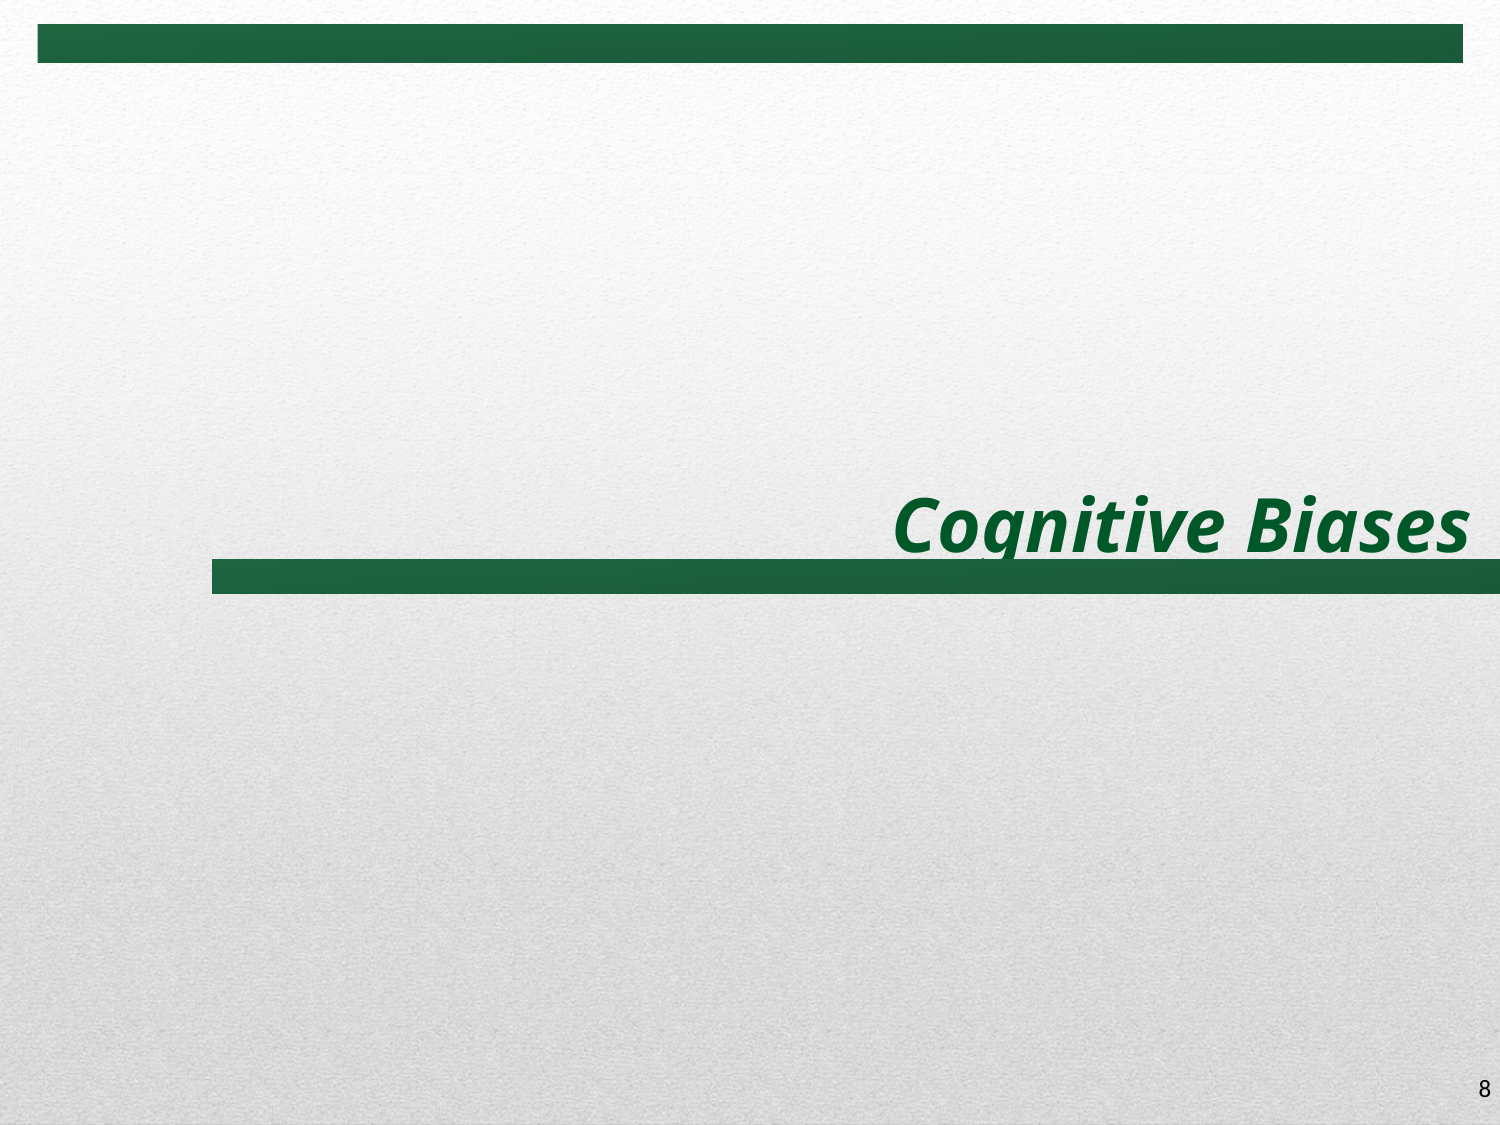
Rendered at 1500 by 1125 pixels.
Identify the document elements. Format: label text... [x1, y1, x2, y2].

picture [37, 24, 1463, 63]
slide_number 8 [1381, 1065, 1500, 1125]
picture [211, 558, 1500, 595]
title Cognitive Biases [150, 275, 1488, 575]
